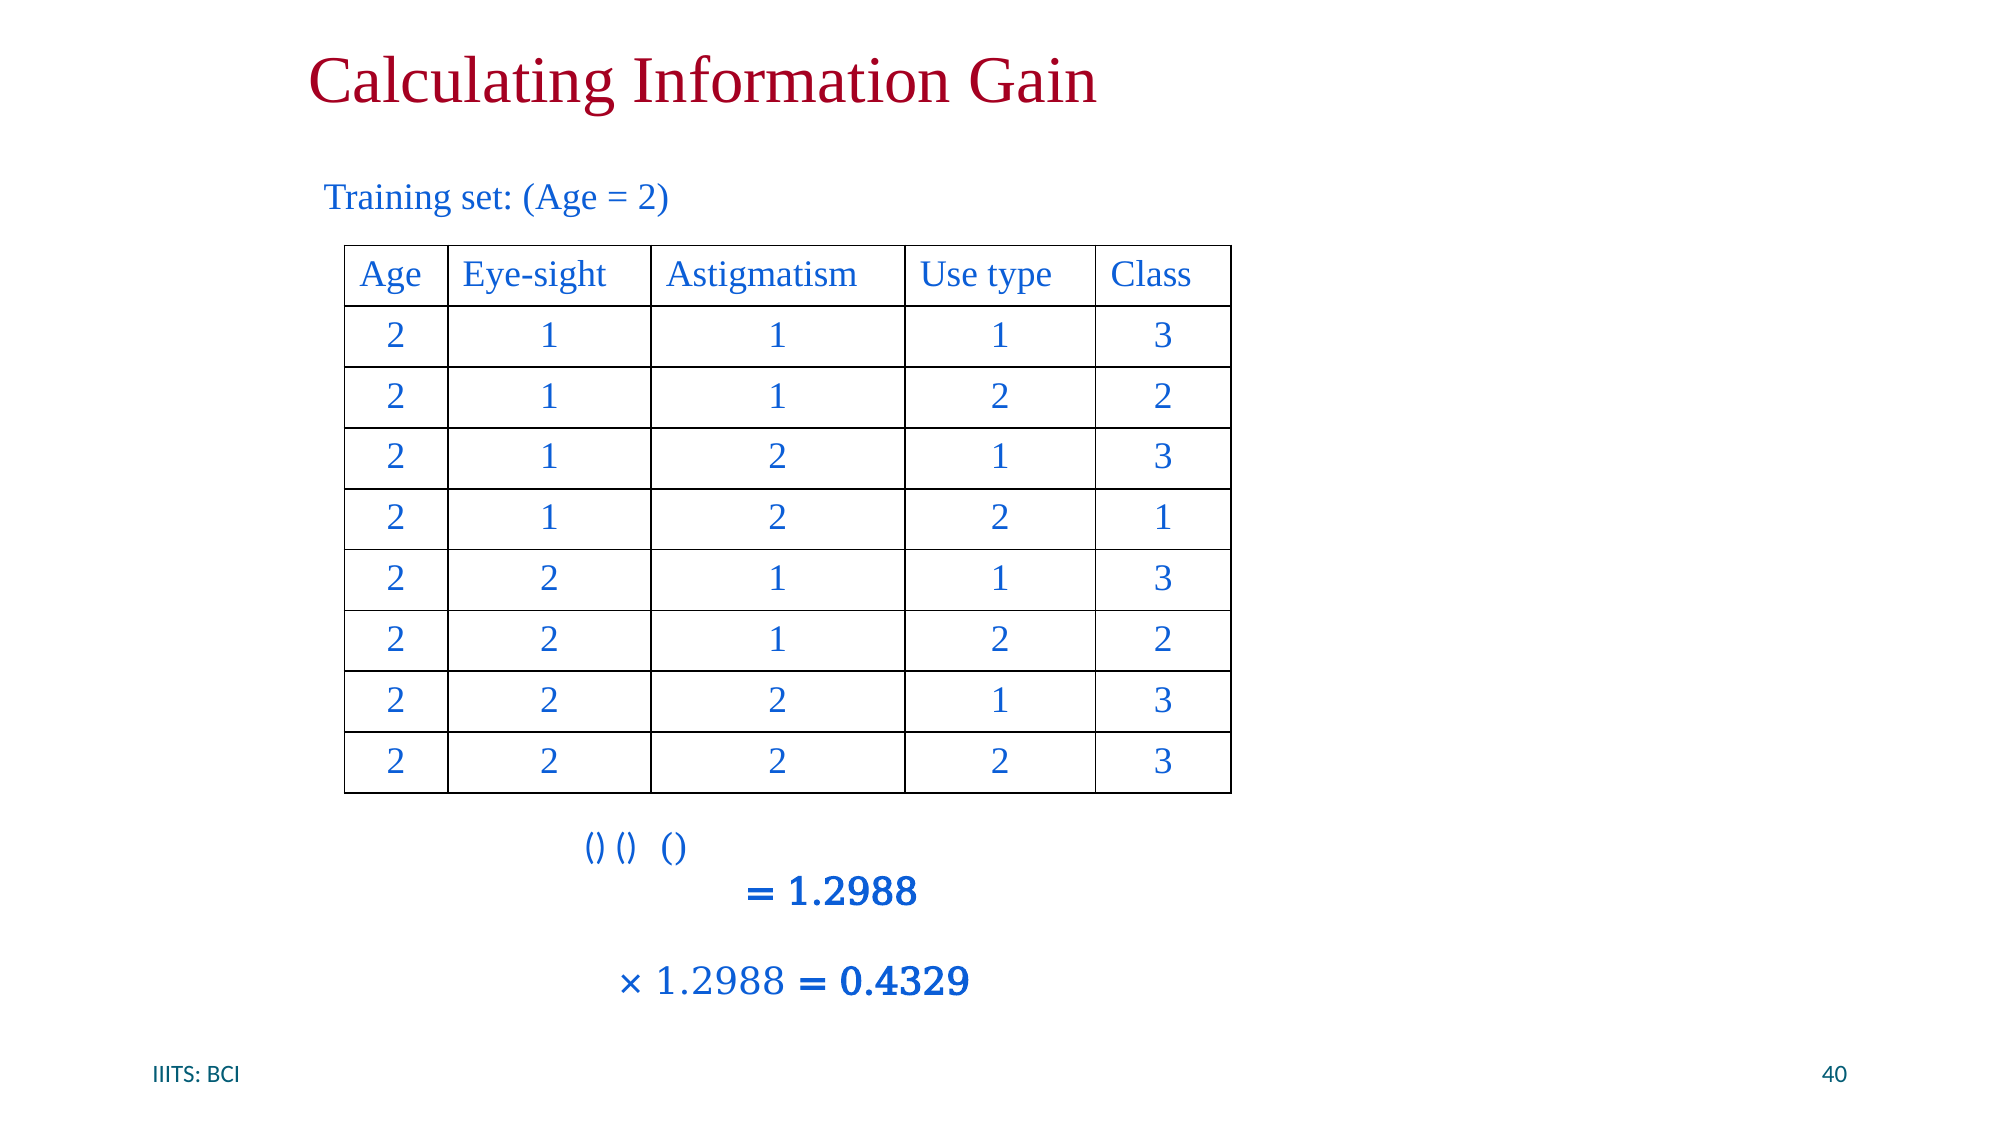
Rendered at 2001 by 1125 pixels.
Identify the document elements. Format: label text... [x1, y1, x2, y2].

table_cell 2 [345, 307, 447, 366]
table_cell 3 [1096, 550, 1230, 610]
table_header Astigmatism [652, 246, 904, 305]
table_header Use type [906, 246, 1095, 305]
table_cell 1 [449, 429, 650, 488]
table_cell 2 [449, 733, 650, 792]
table_cell 1 [906, 307, 1095, 366]
table_cell 1 [906, 550, 1095, 610]
table_cell 2 [652, 733, 904, 792]
table_cell 2 [906, 490, 1095, 549]
table_cell 1 [652, 307, 904, 366]
table_cell 2 [1096, 611, 1230, 670]
slide_number 40 [1412, 1042, 1863, 1103]
table_cell 1 [652, 368, 904, 427]
table_header Age [345, 246, 447, 305]
table_cell 1 [906, 672, 1095, 731]
title Calculating Information Gain [293, 14, 1676, 147]
table_cell 2 [449, 672, 650, 731]
table_cell 2 [906, 611, 1095, 670]
table_cell 2 [449, 611, 650, 670]
table_cell 1 [906, 429, 1095, 488]
table_cell 2 [652, 429, 904, 488]
slide_number IIITS: BCI [137, 1042, 588, 1103]
table_cell 1 [652, 611, 904, 670]
table_cell 3 [1096, 672, 1230, 731]
table_cell 1 [449, 368, 650, 427]
table_cell 1 [652, 550, 904, 610]
table_cell 2 [345, 550, 447, 610]
table_cell 2 [345, 611, 447, 670]
table_cell 2 [345, 733, 447, 792]
table_cell 2 [906, 368, 1095, 427]
table_cell 1 [449, 307, 650, 366]
table_cell 2 [652, 490, 904, 549]
table_cell 1 [449, 490, 650, 549]
table_cell 2 [1096, 368, 1230, 427]
table_cell 2 [906, 733, 1095, 792]
table_cell 2 [652, 672, 904, 731]
table_header Class [1096, 246, 1230, 305]
table_cell 1 [1096, 490, 1230, 549]
table_cell 3 [1096, 733, 1230, 792]
table_cell 3 [1096, 429, 1230, 488]
table_header Eye-sight [449, 246, 650, 305]
table_cell 2 [345, 429, 447, 488]
table_cell 2 [345, 490, 447, 549]
table_cell 2 [345, 368, 447, 427]
table_cell 2 [449, 550, 650, 610]
table_cell 3 [1096, 307, 1230, 366]
table_cell 2 [345, 672, 447, 731]
